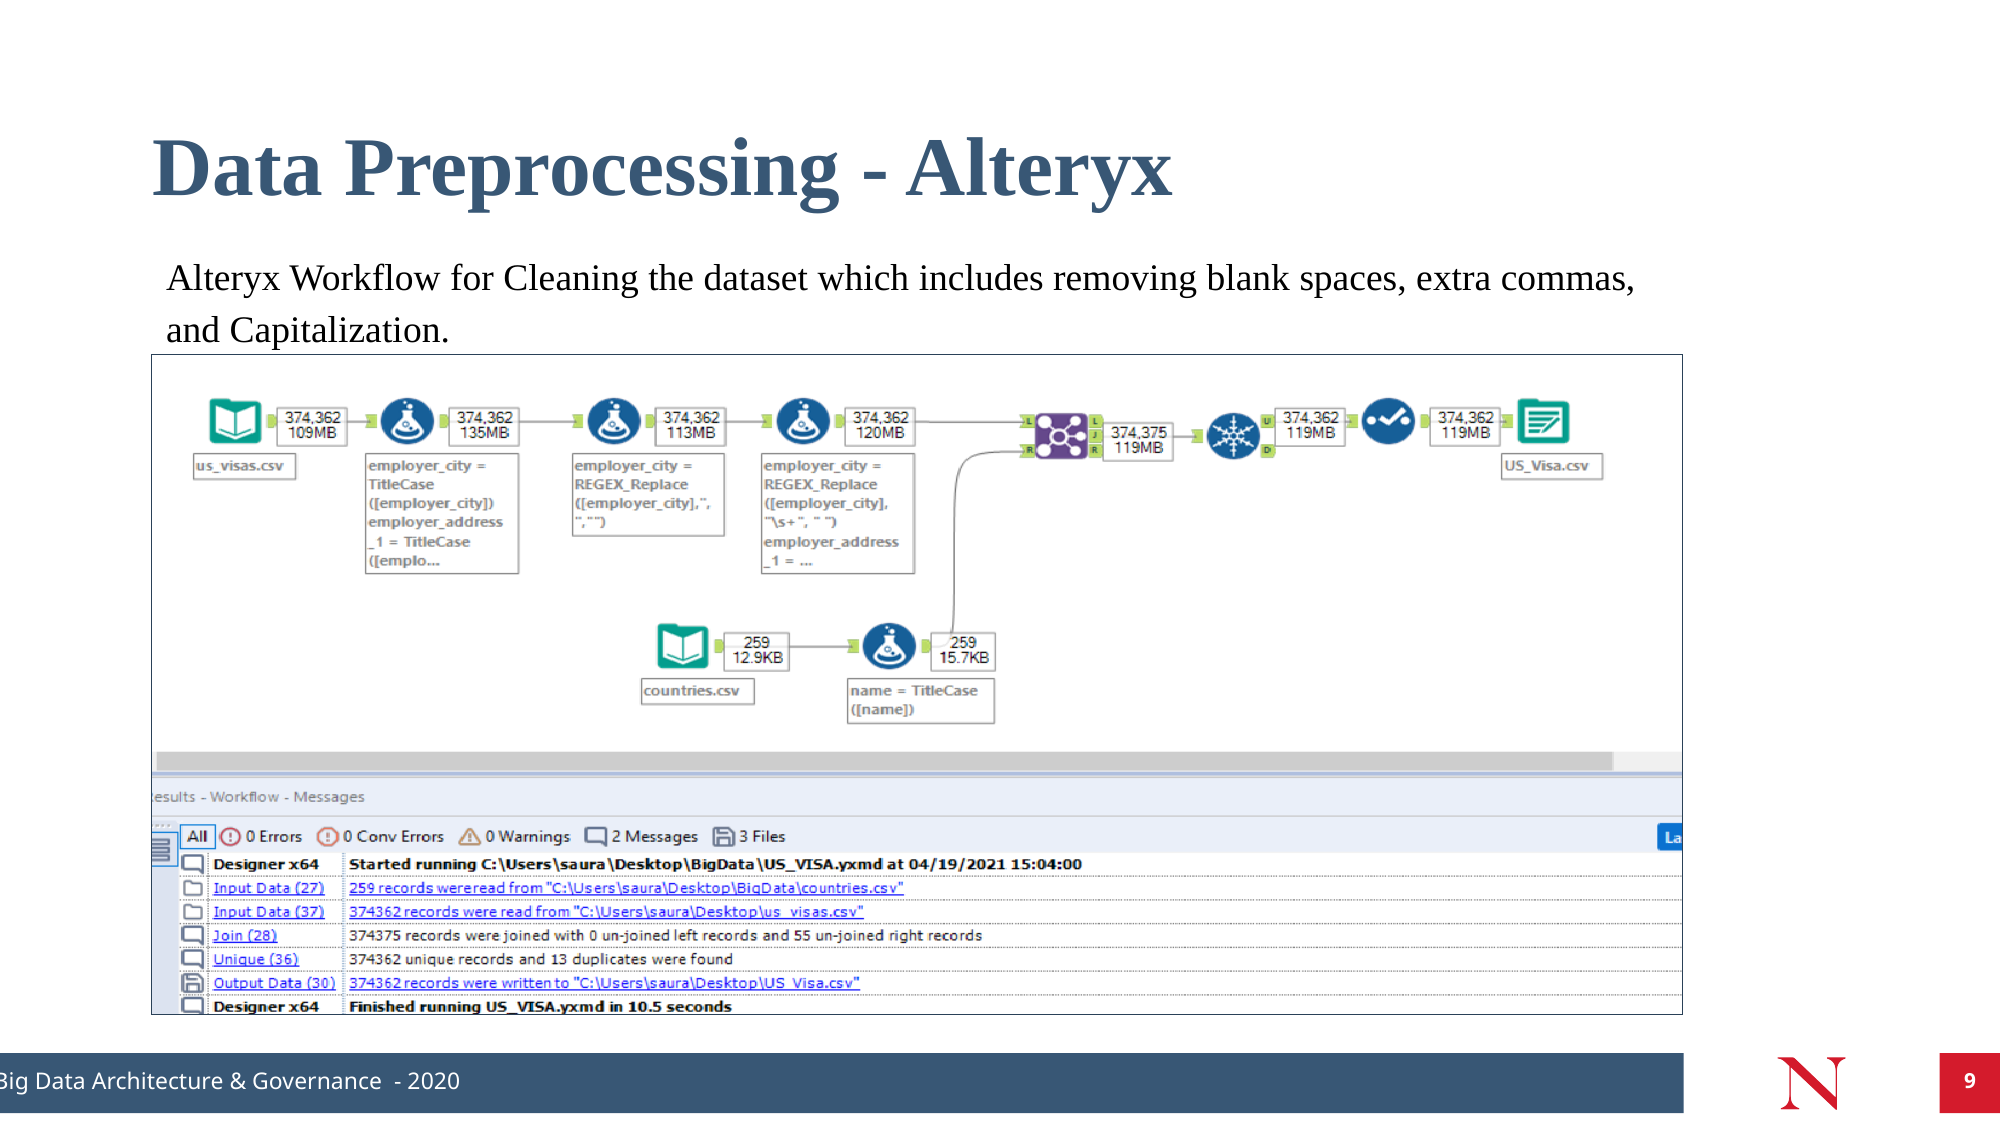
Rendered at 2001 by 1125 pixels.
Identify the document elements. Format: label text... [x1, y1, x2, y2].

title Data Preprocessing - Alteryx [137, 59, 1863, 278]
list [151, 354, 1683, 1015]
picture [1766, 1038, 1857, 1125]
text_box Alteryx Workflow for Cleaning the dataset which includes removing blank spaces, extra commas, and Capitalization. [151, 239, 1658, 354]
